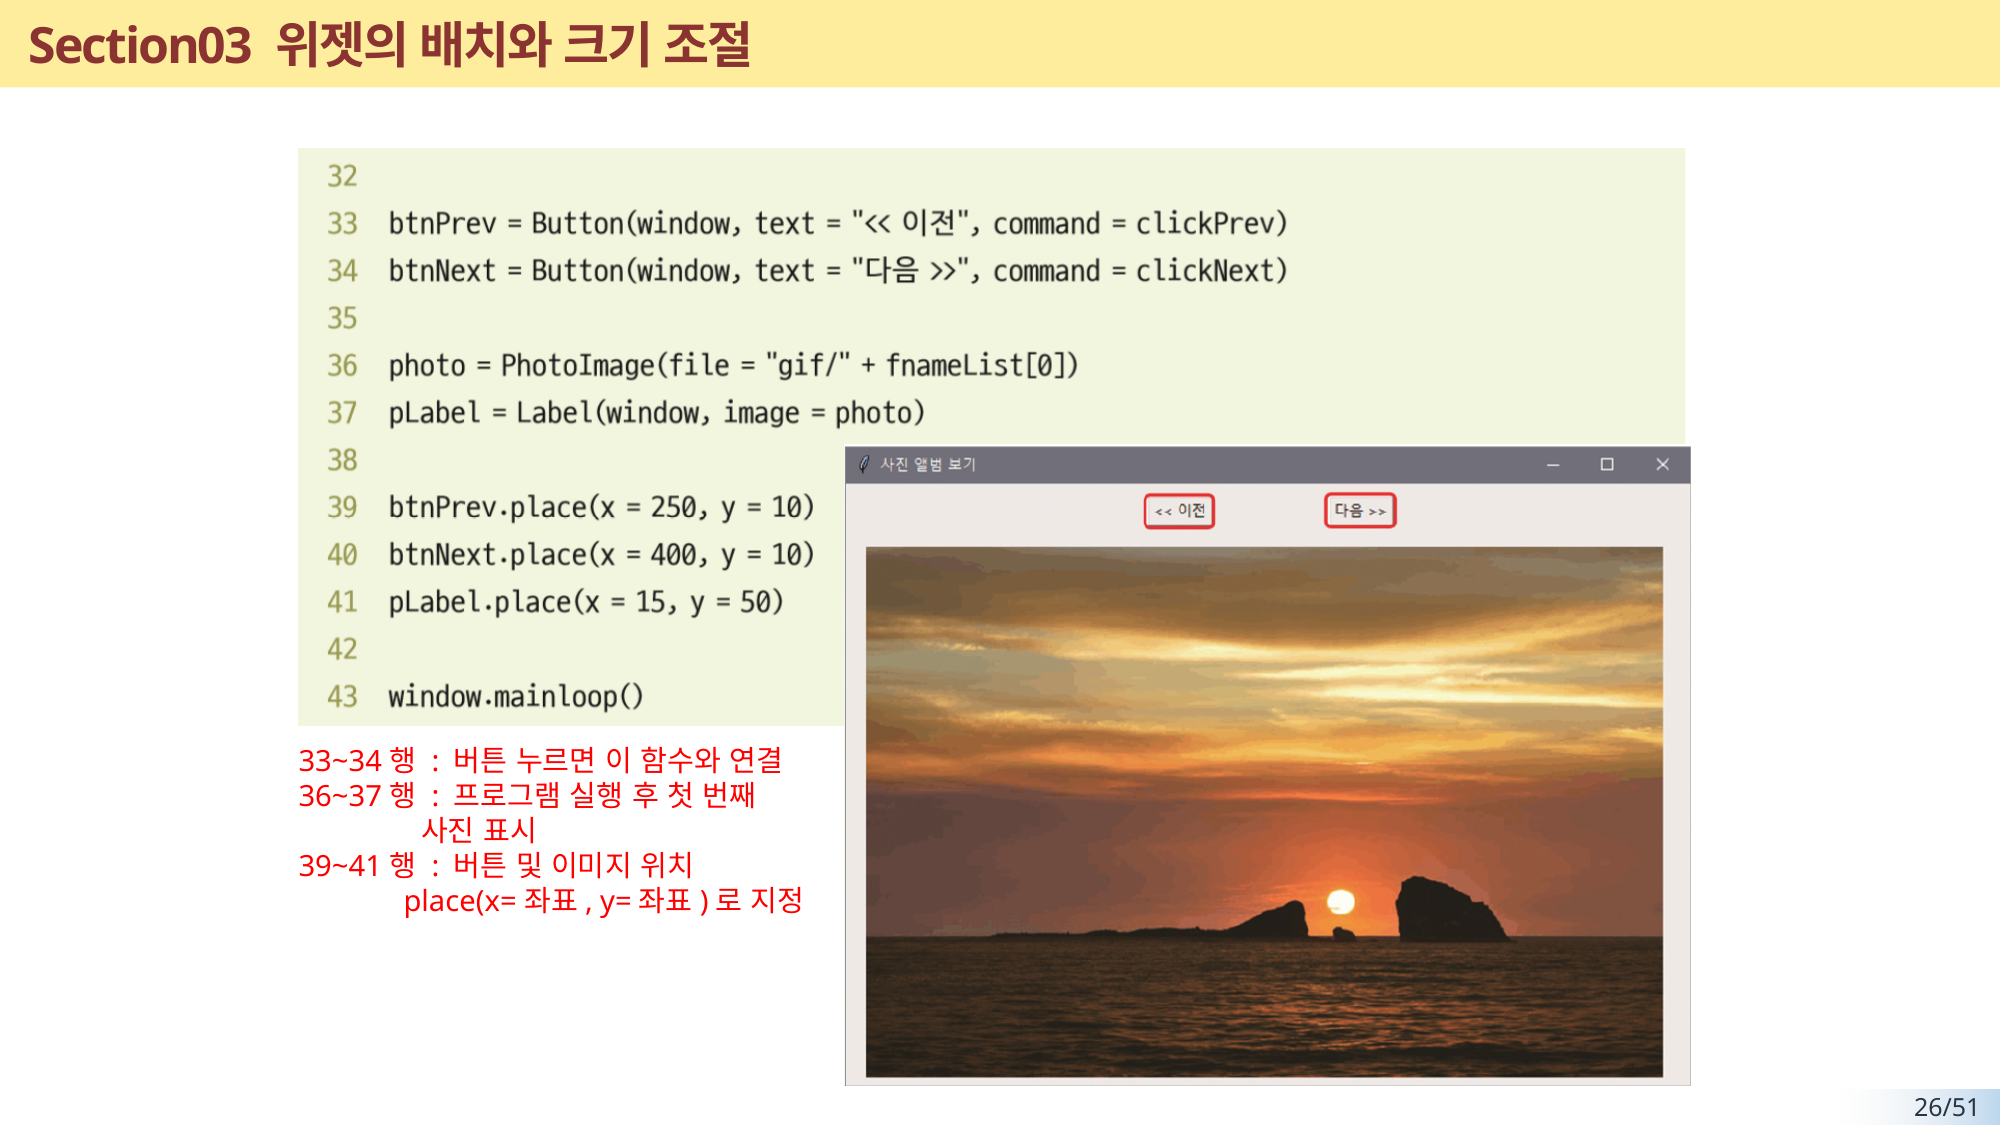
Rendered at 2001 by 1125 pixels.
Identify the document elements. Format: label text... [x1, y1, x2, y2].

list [298, 148, 1687, 726]
picture [844, 444, 1691, 1086]
title Section03 위젯의 배치와 크기 조절 [13, 8, 1717, 87]
text_box 33~34행 : 버튼 누르면 이 함수와 연결 36~37행 : 프로그램 실행 후 첫 번째 사진 표시 39~41행 : 버튼 및 이미지 위치 place(x=좌표, y=좌표)로 지정 [283, 735, 844, 925]
